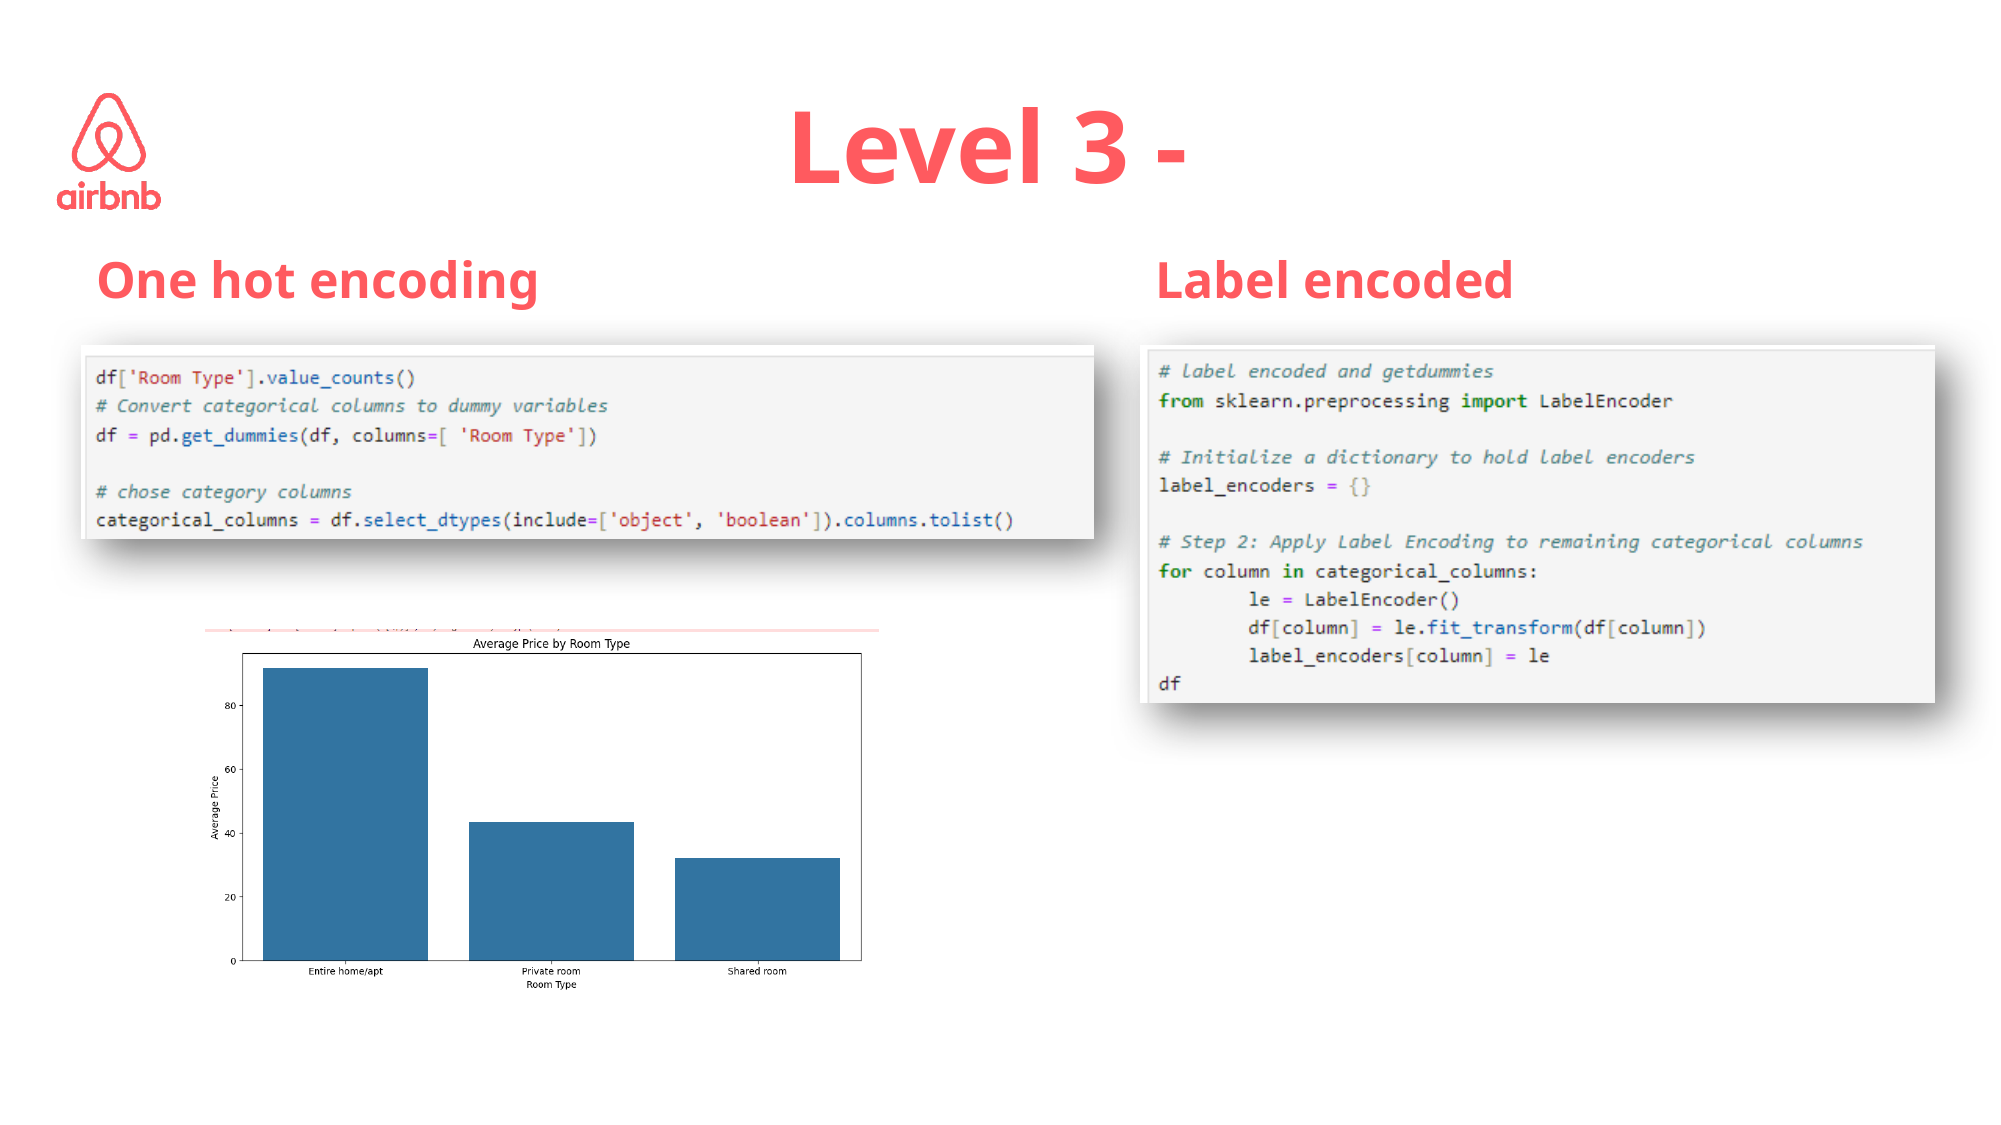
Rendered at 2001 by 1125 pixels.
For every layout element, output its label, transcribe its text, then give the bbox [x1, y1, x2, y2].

picture [81, 345, 1094, 539]
title Level 3 - [162, 89, 1838, 213]
picture [1140, 345, 1935, 703]
text_box One hot encoding [81, 240, 925, 316]
picture [205, 629, 879, 990]
text_box Label encoded [1140, 240, 1985, 316]
picture [53, 91, 162, 211]
